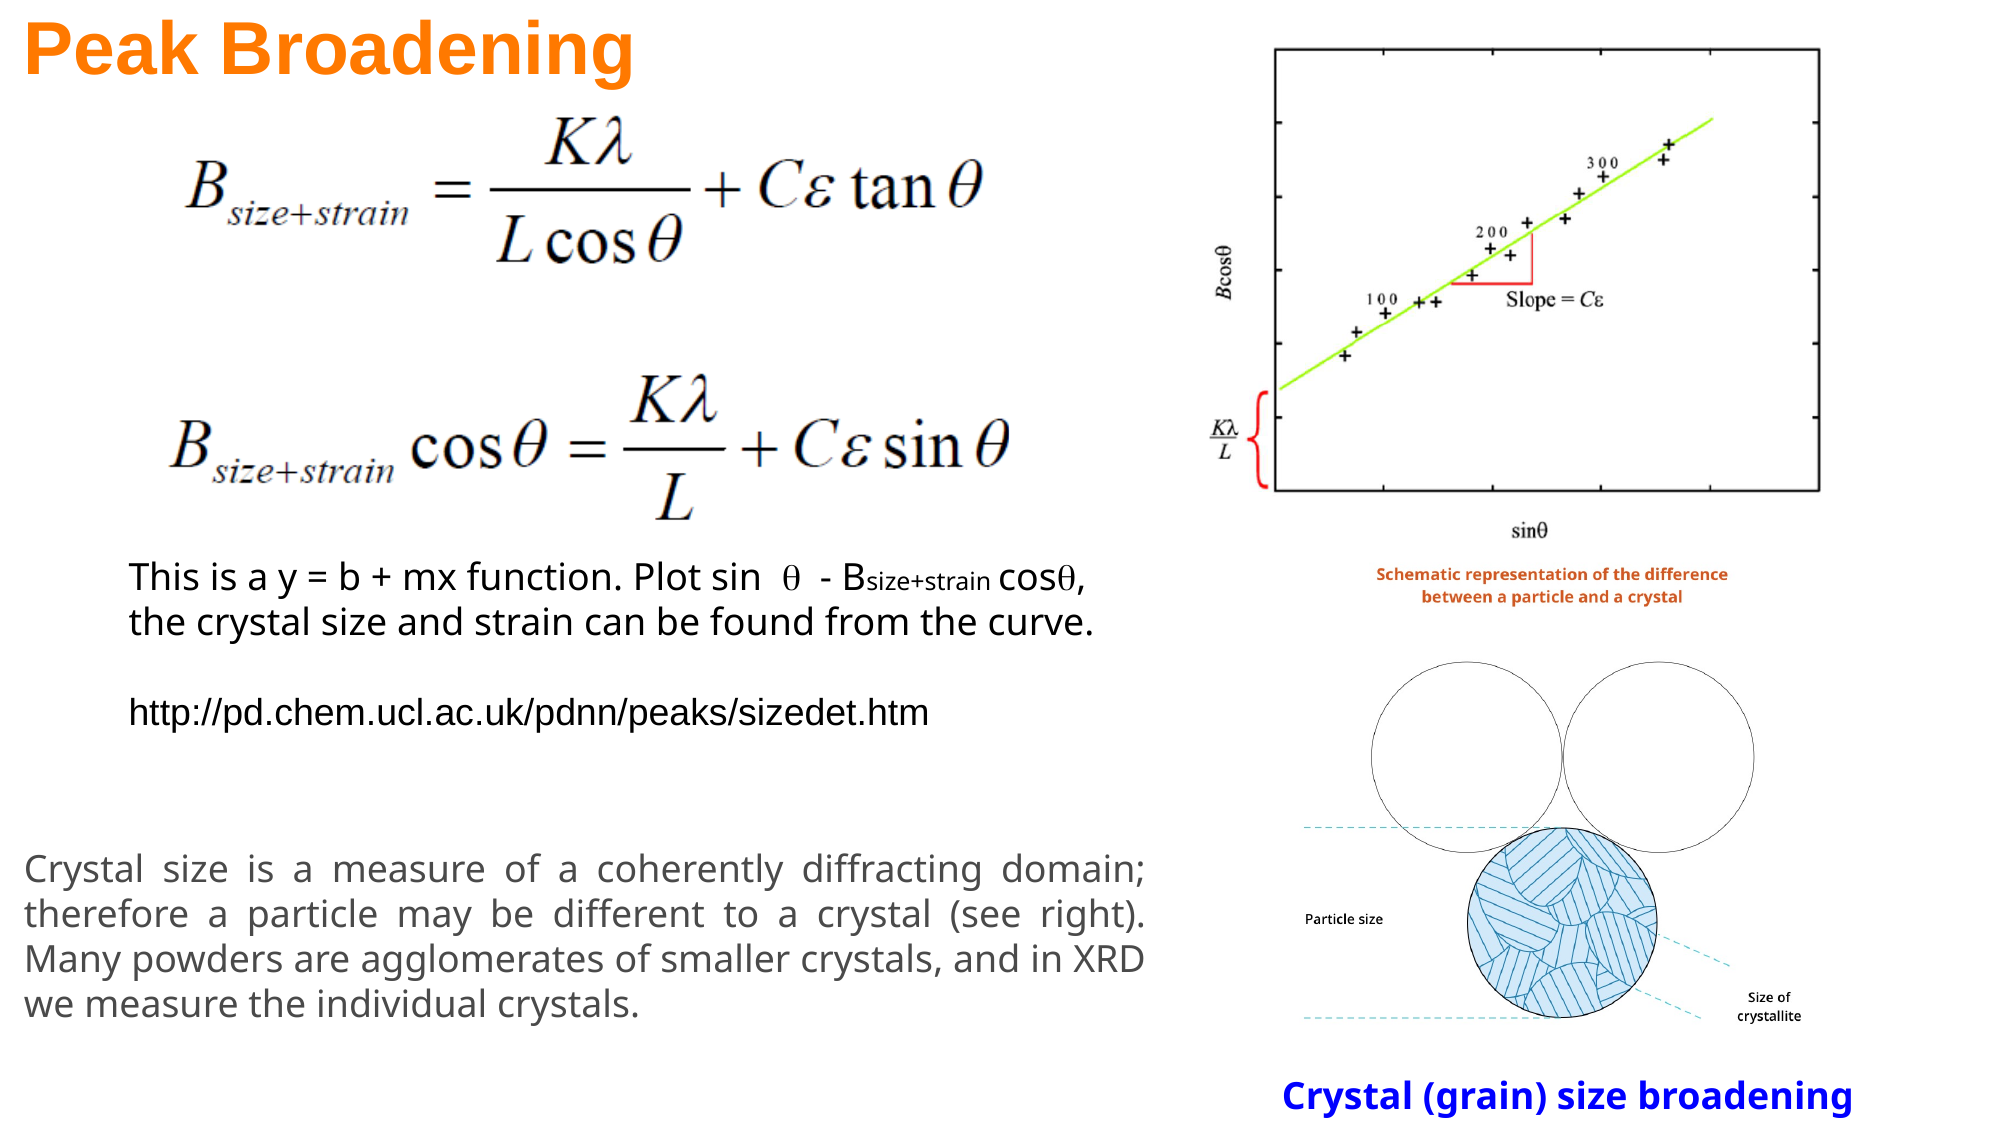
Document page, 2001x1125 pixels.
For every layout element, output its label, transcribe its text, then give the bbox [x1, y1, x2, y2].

text_box Crystal size is a measure of a coherently diffracting domain; therefore a particle may be different to a crystal (see right). Many powders are agglomerates of smaller crystals, and in XRD we measure the individual crystals. [9, 837, 1162, 1122]
picture [112, 97, 1010, 550]
text_box Crystal (grain) size broadening [1267, 1064, 1931, 1125]
picture [1295, 552, 1809, 1058]
picture [1208, 44, 1824, 547]
text_box This is a y = b + mx function. Plot sin q - Bsize+strain cosq, the crystal size and strain can be found from the curve. http://pd.chem.ucl.ac.uk/pdnn/peaks/sizedet.htm [113, 545, 1114, 741]
text_box Peak Broadening [9, 0, 718, 97]
